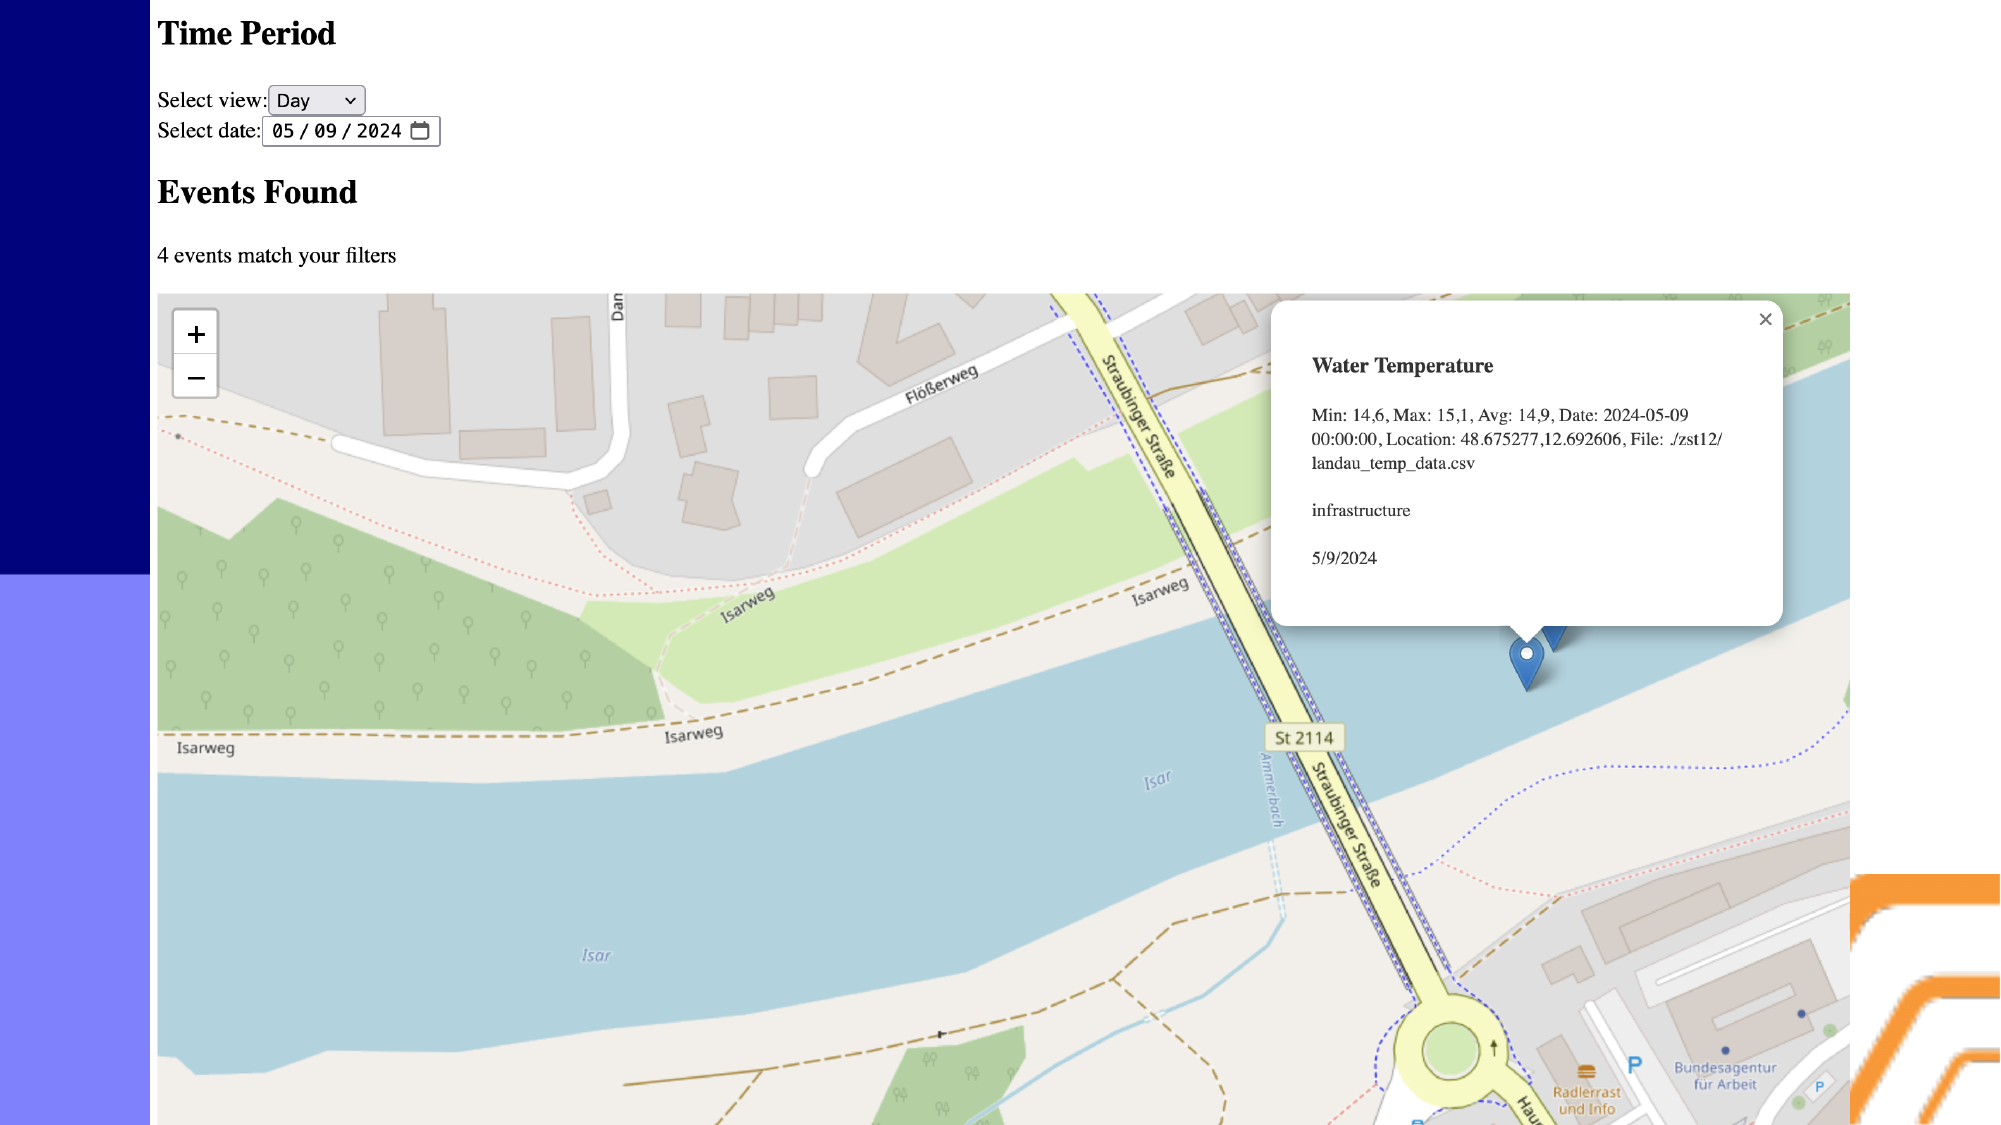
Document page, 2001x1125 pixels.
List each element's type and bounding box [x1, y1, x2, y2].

picture [149, 0, 1850, 1125]
